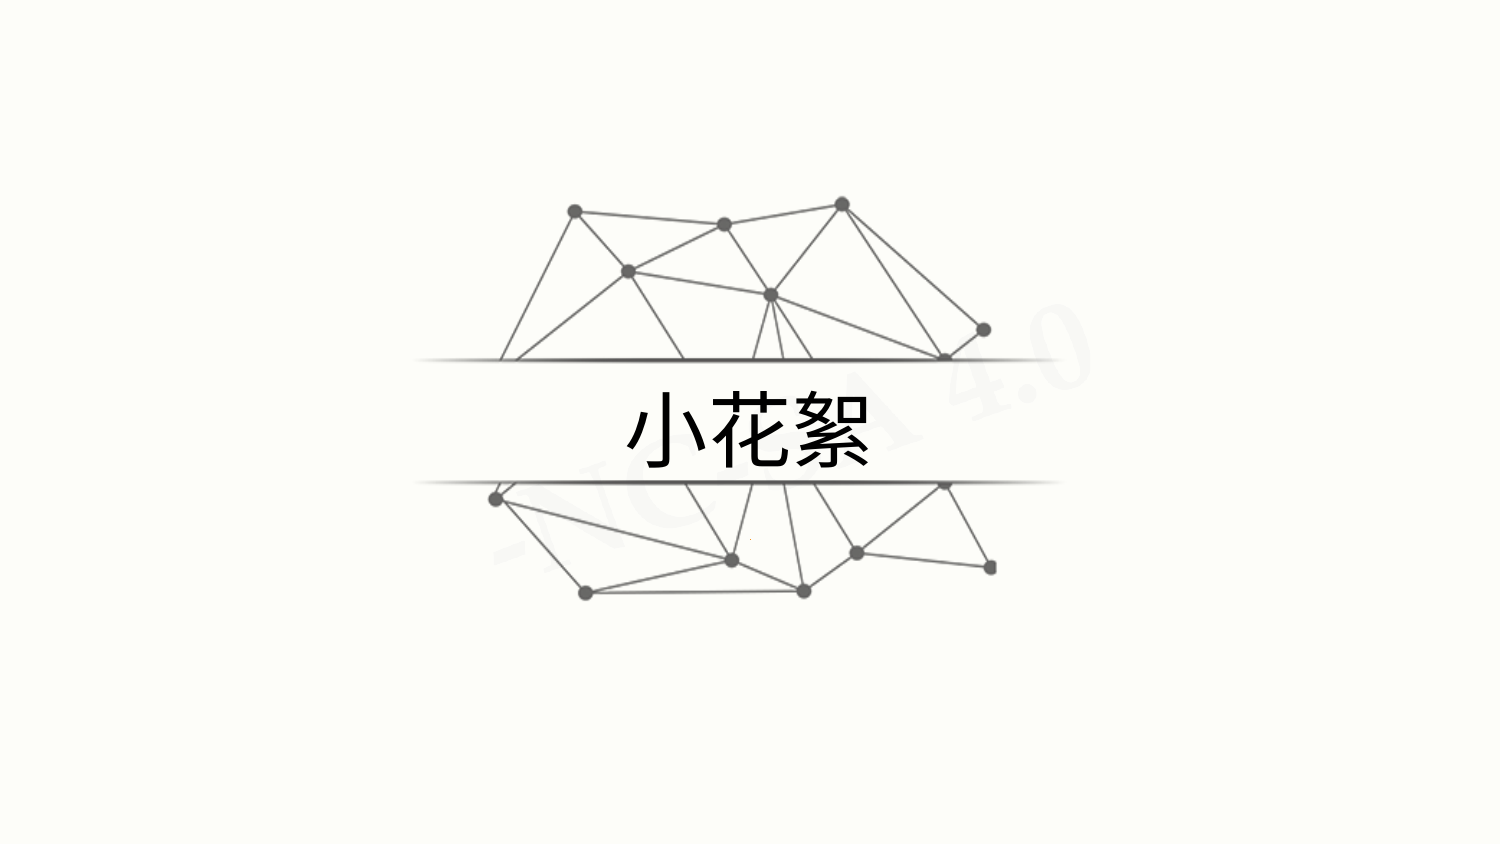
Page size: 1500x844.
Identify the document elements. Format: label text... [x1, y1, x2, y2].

text_box [312, 173, 1128, 663]
text_box 小花絮 [622, 377, 877, 478]
